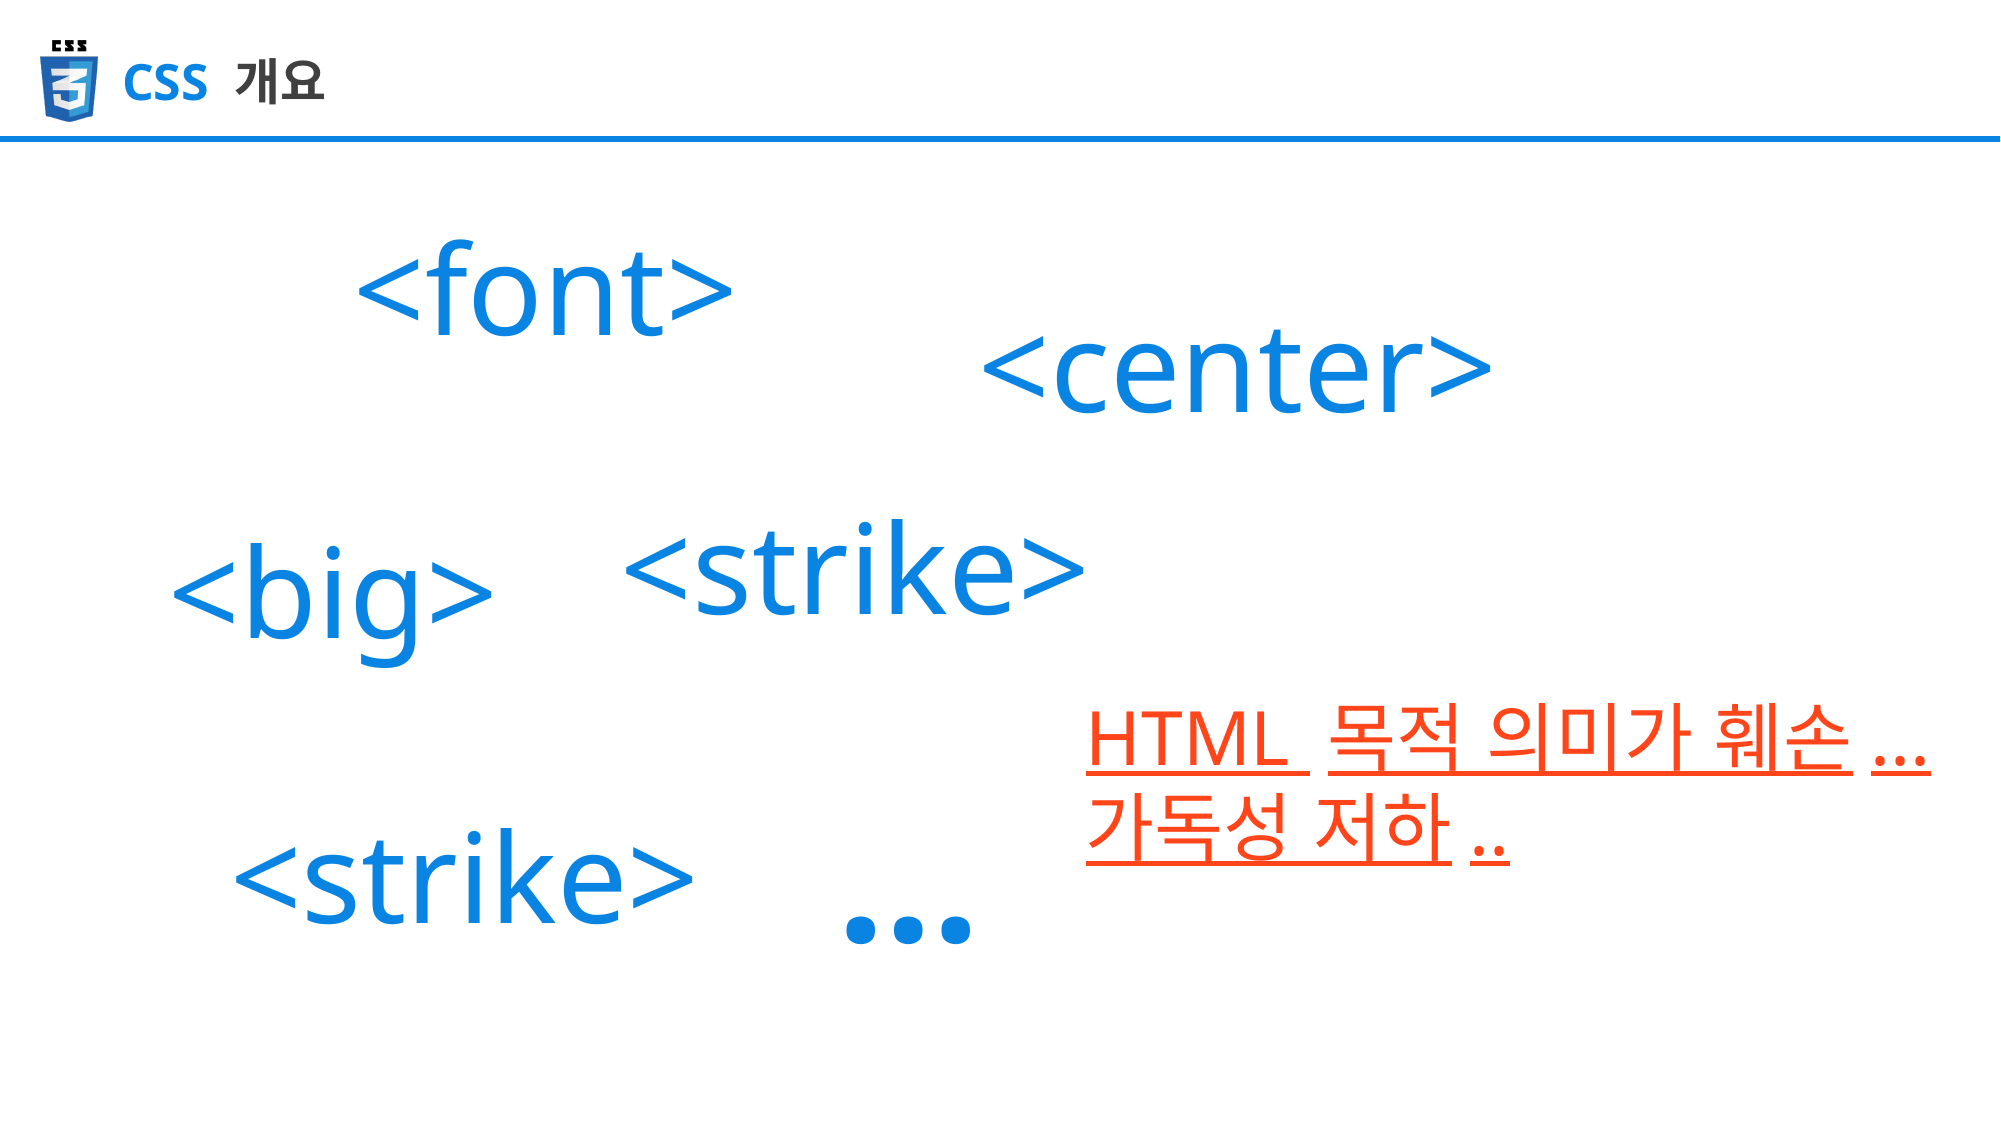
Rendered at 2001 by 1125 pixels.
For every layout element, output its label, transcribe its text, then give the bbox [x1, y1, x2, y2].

text_box CSS 개요 [107, 43, 341, 119]
text_box HTML 목적 의미가 훼손... 가독성 저하.. [1071, 682, 1946, 878]
text_box <big> [153, 505, 513, 671]
text_box <strike> [606, 482, 1106, 647]
text_box <center> [964, 279, 1513, 445]
text_box … [822, 768, 995, 984]
text_box <font> [338, 202, 753, 368]
text_box <strike> [215, 791, 715, 957]
picture [40, 40, 98, 122]
